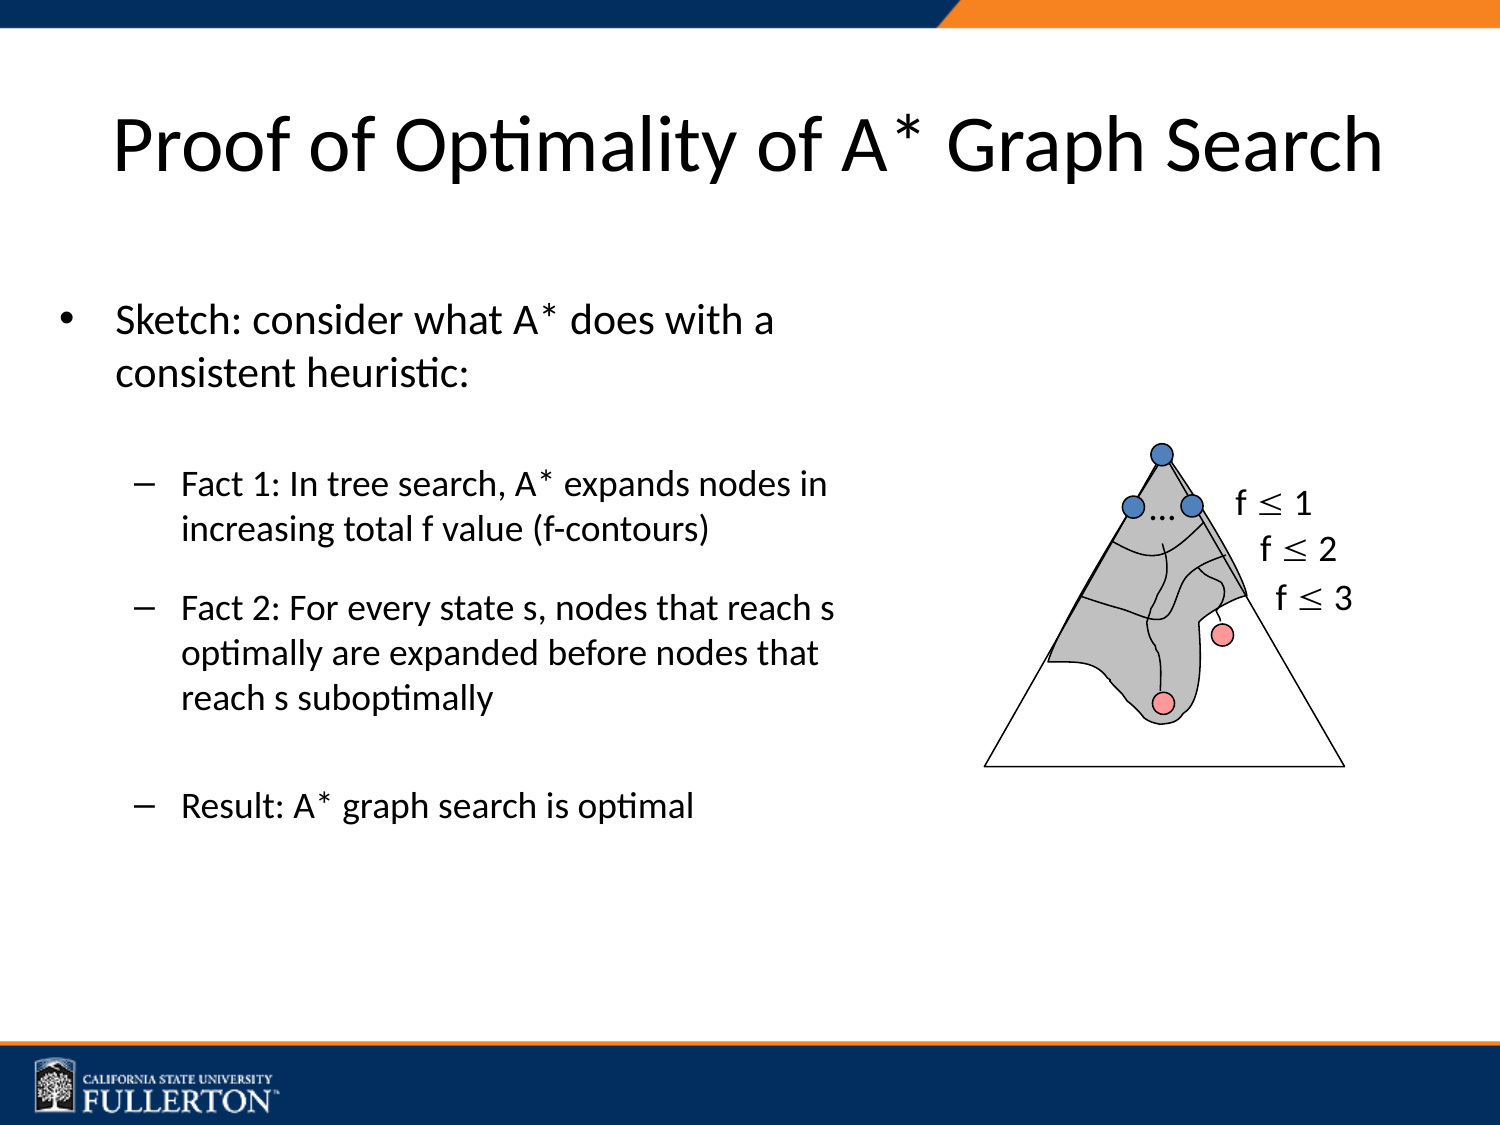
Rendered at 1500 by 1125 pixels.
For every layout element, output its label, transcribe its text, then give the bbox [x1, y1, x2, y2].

text_box [1149, 464, 1204, 528]
title Proof of Optimality of A* Graph Search [75, 45, 1425, 233]
text_box [1146, 619, 1162, 691]
list Sketch: consider what A* does with a consistent heuristic: Fact 1: In tree search, A* expands nodes in increasing total f value (f-contours) Fact 2: For every state s, nodes that reach s optimally are expanded before nodes that reach s suboptimally Result: A* graph search is optimal [44, 283, 906, 963]
text_box … [1138, 477, 1173, 534]
text_box [1122, 496, 1138, 519]
text_box [984, 557, 1345, 767]
text_box [1198, 568, 1225, 622]
text_box [1166, 523, 1223, 571]
text_box [1161, 554, 1167, 573]
text_box f  3 [1264, 567, 1366, 624]
text_box [1152, 692, 1175, 715]
text_box [1112, 516, 1142, 541]
picture [0, 0, 1500, 1125]
text_box [1081, 542, 1162, 595]
text_box f  1 [1224, 472, 1326, 529]
text_box [1180, 494, 1204, 517]
text_box [1200, 510, 1247, 595]
text_box [1112, 521, 1205, 556]
text_box [1211, 623, 1234, 647]
text_box [1080, 555, 1226, 620]
text_box [1170, 461, 1194, 495]
text_box [1150, 443, 1174, 466]
text_box f  2 [1248, 518, 1351, 575]
